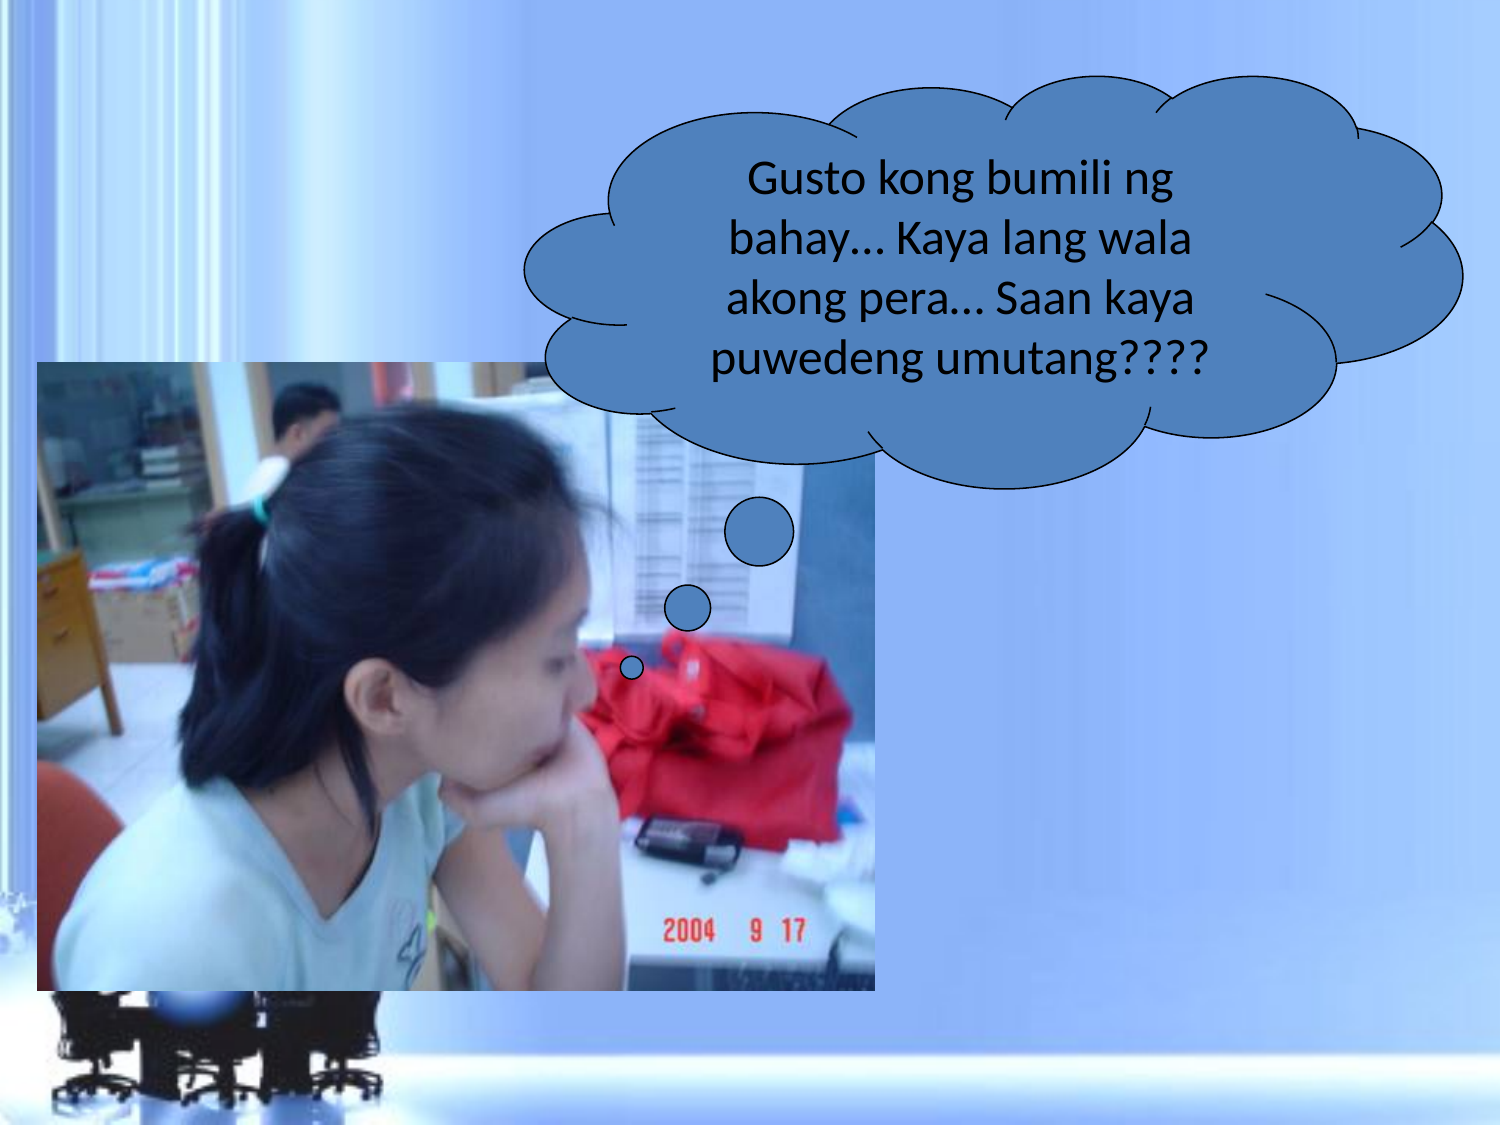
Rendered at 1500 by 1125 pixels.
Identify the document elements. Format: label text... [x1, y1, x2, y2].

text_box Gusto kong bumili ng bahay… Kaya lang wala akong pera… Saan kaya puwedeng umutang???? [524, 76, 1463, 489]
picture [0, 0, 1500, 1125]
